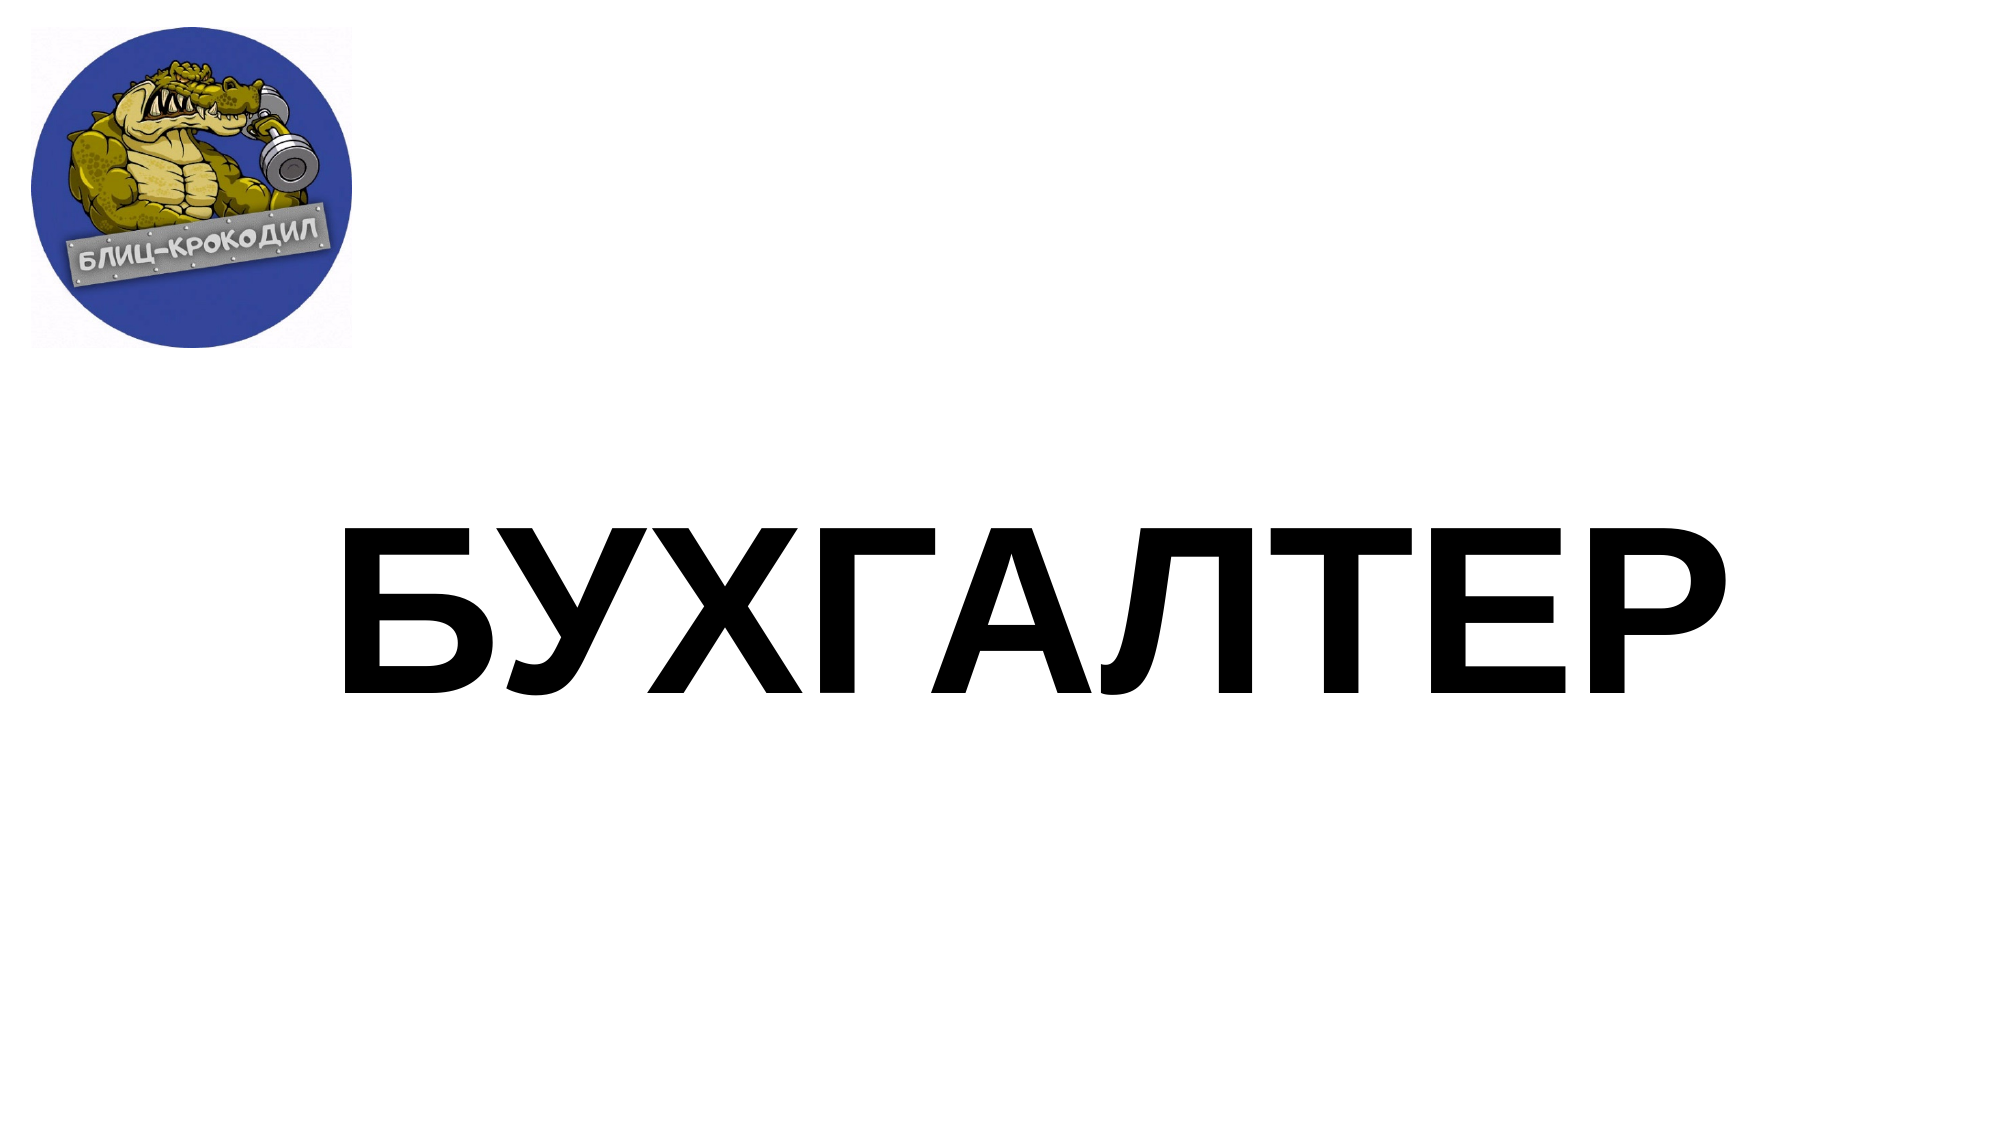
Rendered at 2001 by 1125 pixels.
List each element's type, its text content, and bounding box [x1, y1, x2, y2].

picture [31, 27, 352, 348]
title БУХГАЛТЕР [282, 361, 1783, 754]
